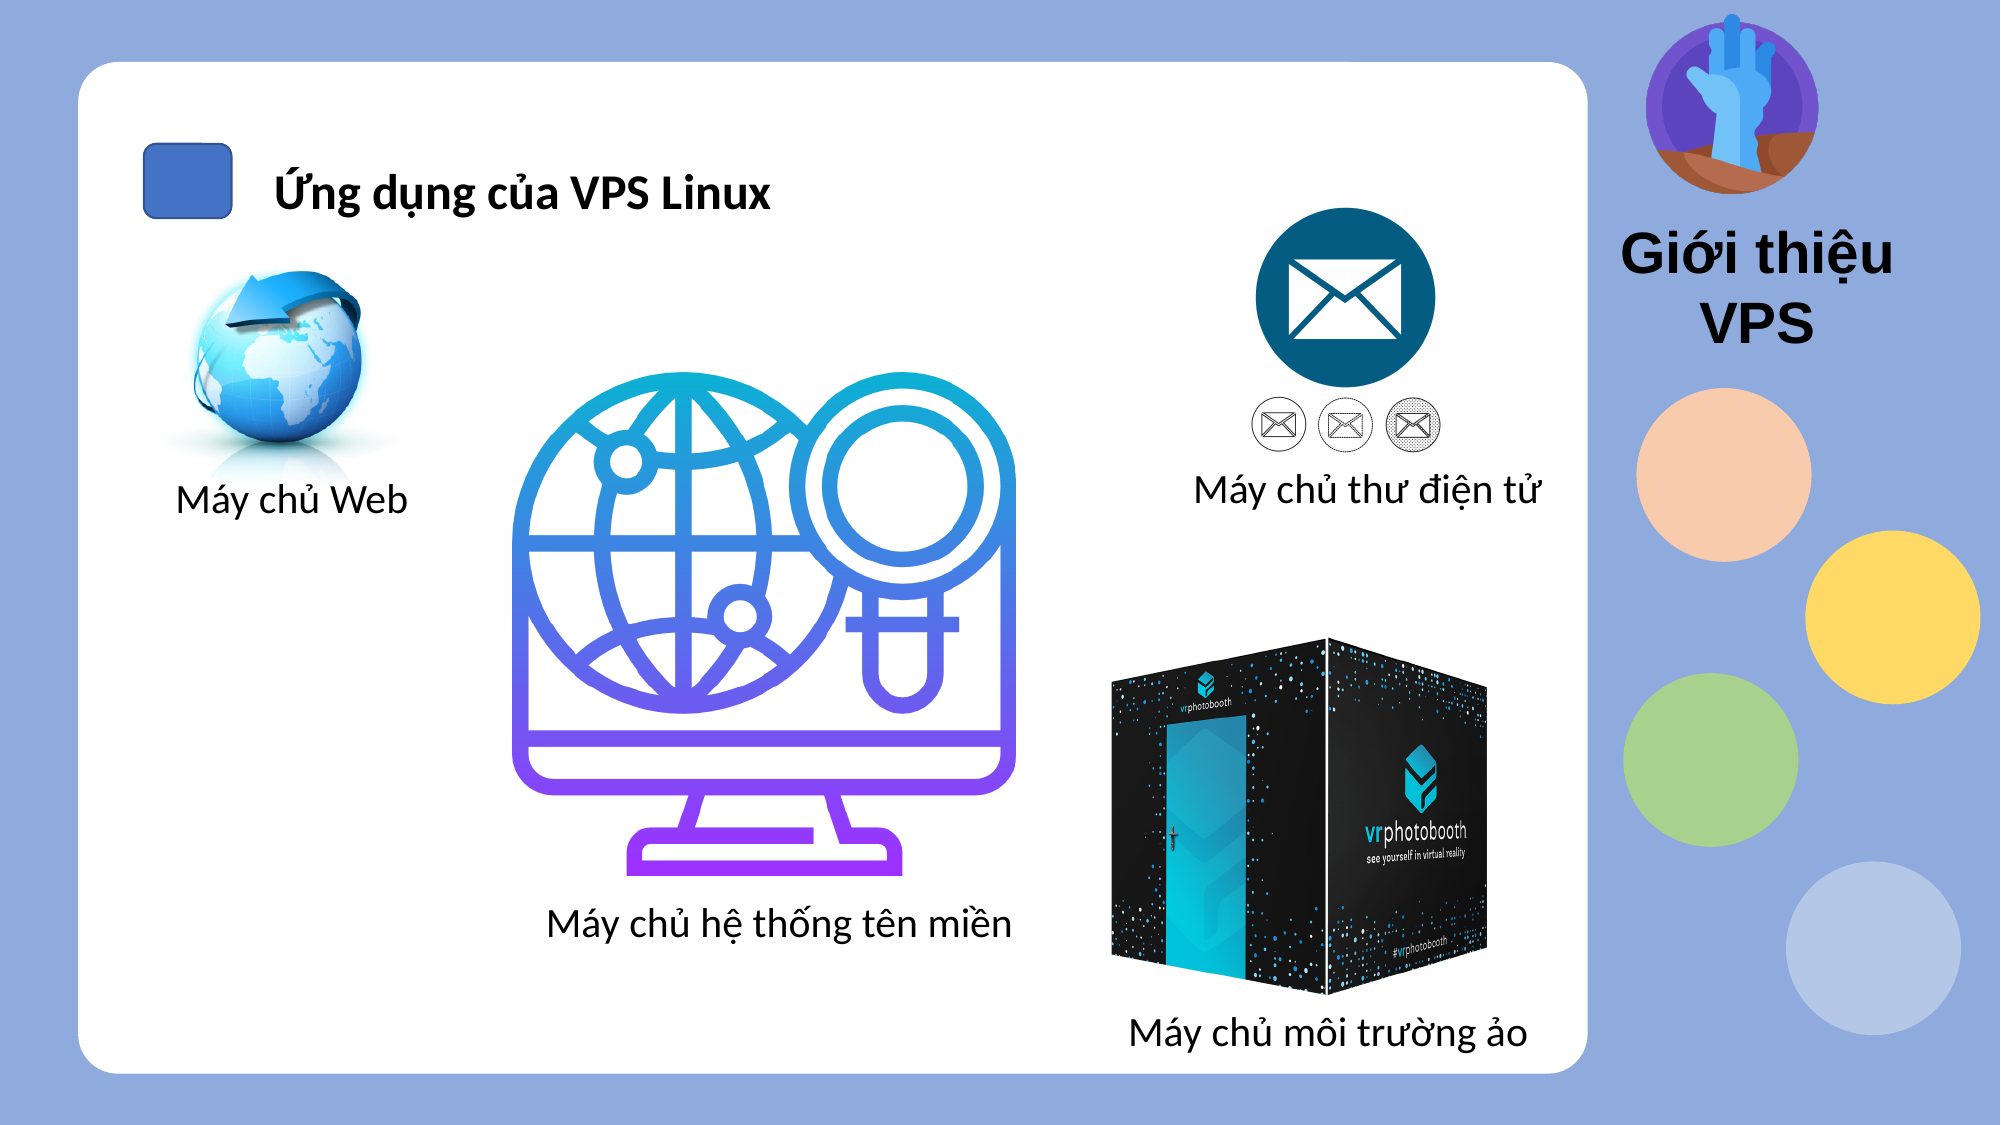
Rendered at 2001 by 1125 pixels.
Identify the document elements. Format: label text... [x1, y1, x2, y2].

text_box Giới thiệu VPS [1589, 207, 1927, 363]
text_box [0, 0, 2000, 1125]
picture [512, 372, 1016, 876]
text_box [77, 60, 1589, 1075]
text_box Máy chủ hệ thống tên miền [531, 888, 1103, 954]
text_box [1804, 529, 1982, 706]
text_box Ứng dụng của VPS Linux [259, 152, 815, 228]
text_box [1622, 672, 1800, 848]
text_box Máy chủ môi trường ảo [1113, 997, 1643, 1063]
picture [1103, 632, 1563, 1002]
text_box Máy chủ thư điện tử [1178, 454, 1576, 520]
text_box [1784, 860, 1963, 1037]
text_box [1635, 387, 1813, 563]
picture [160, 256, 400, 497]
text_box Máy chủ Web [160, 464, 512, 530]
picture [1211, 192, 1484, 465]
text_box [142, 142, 233, 220]
picture [1642, 14, 1822, 195]
